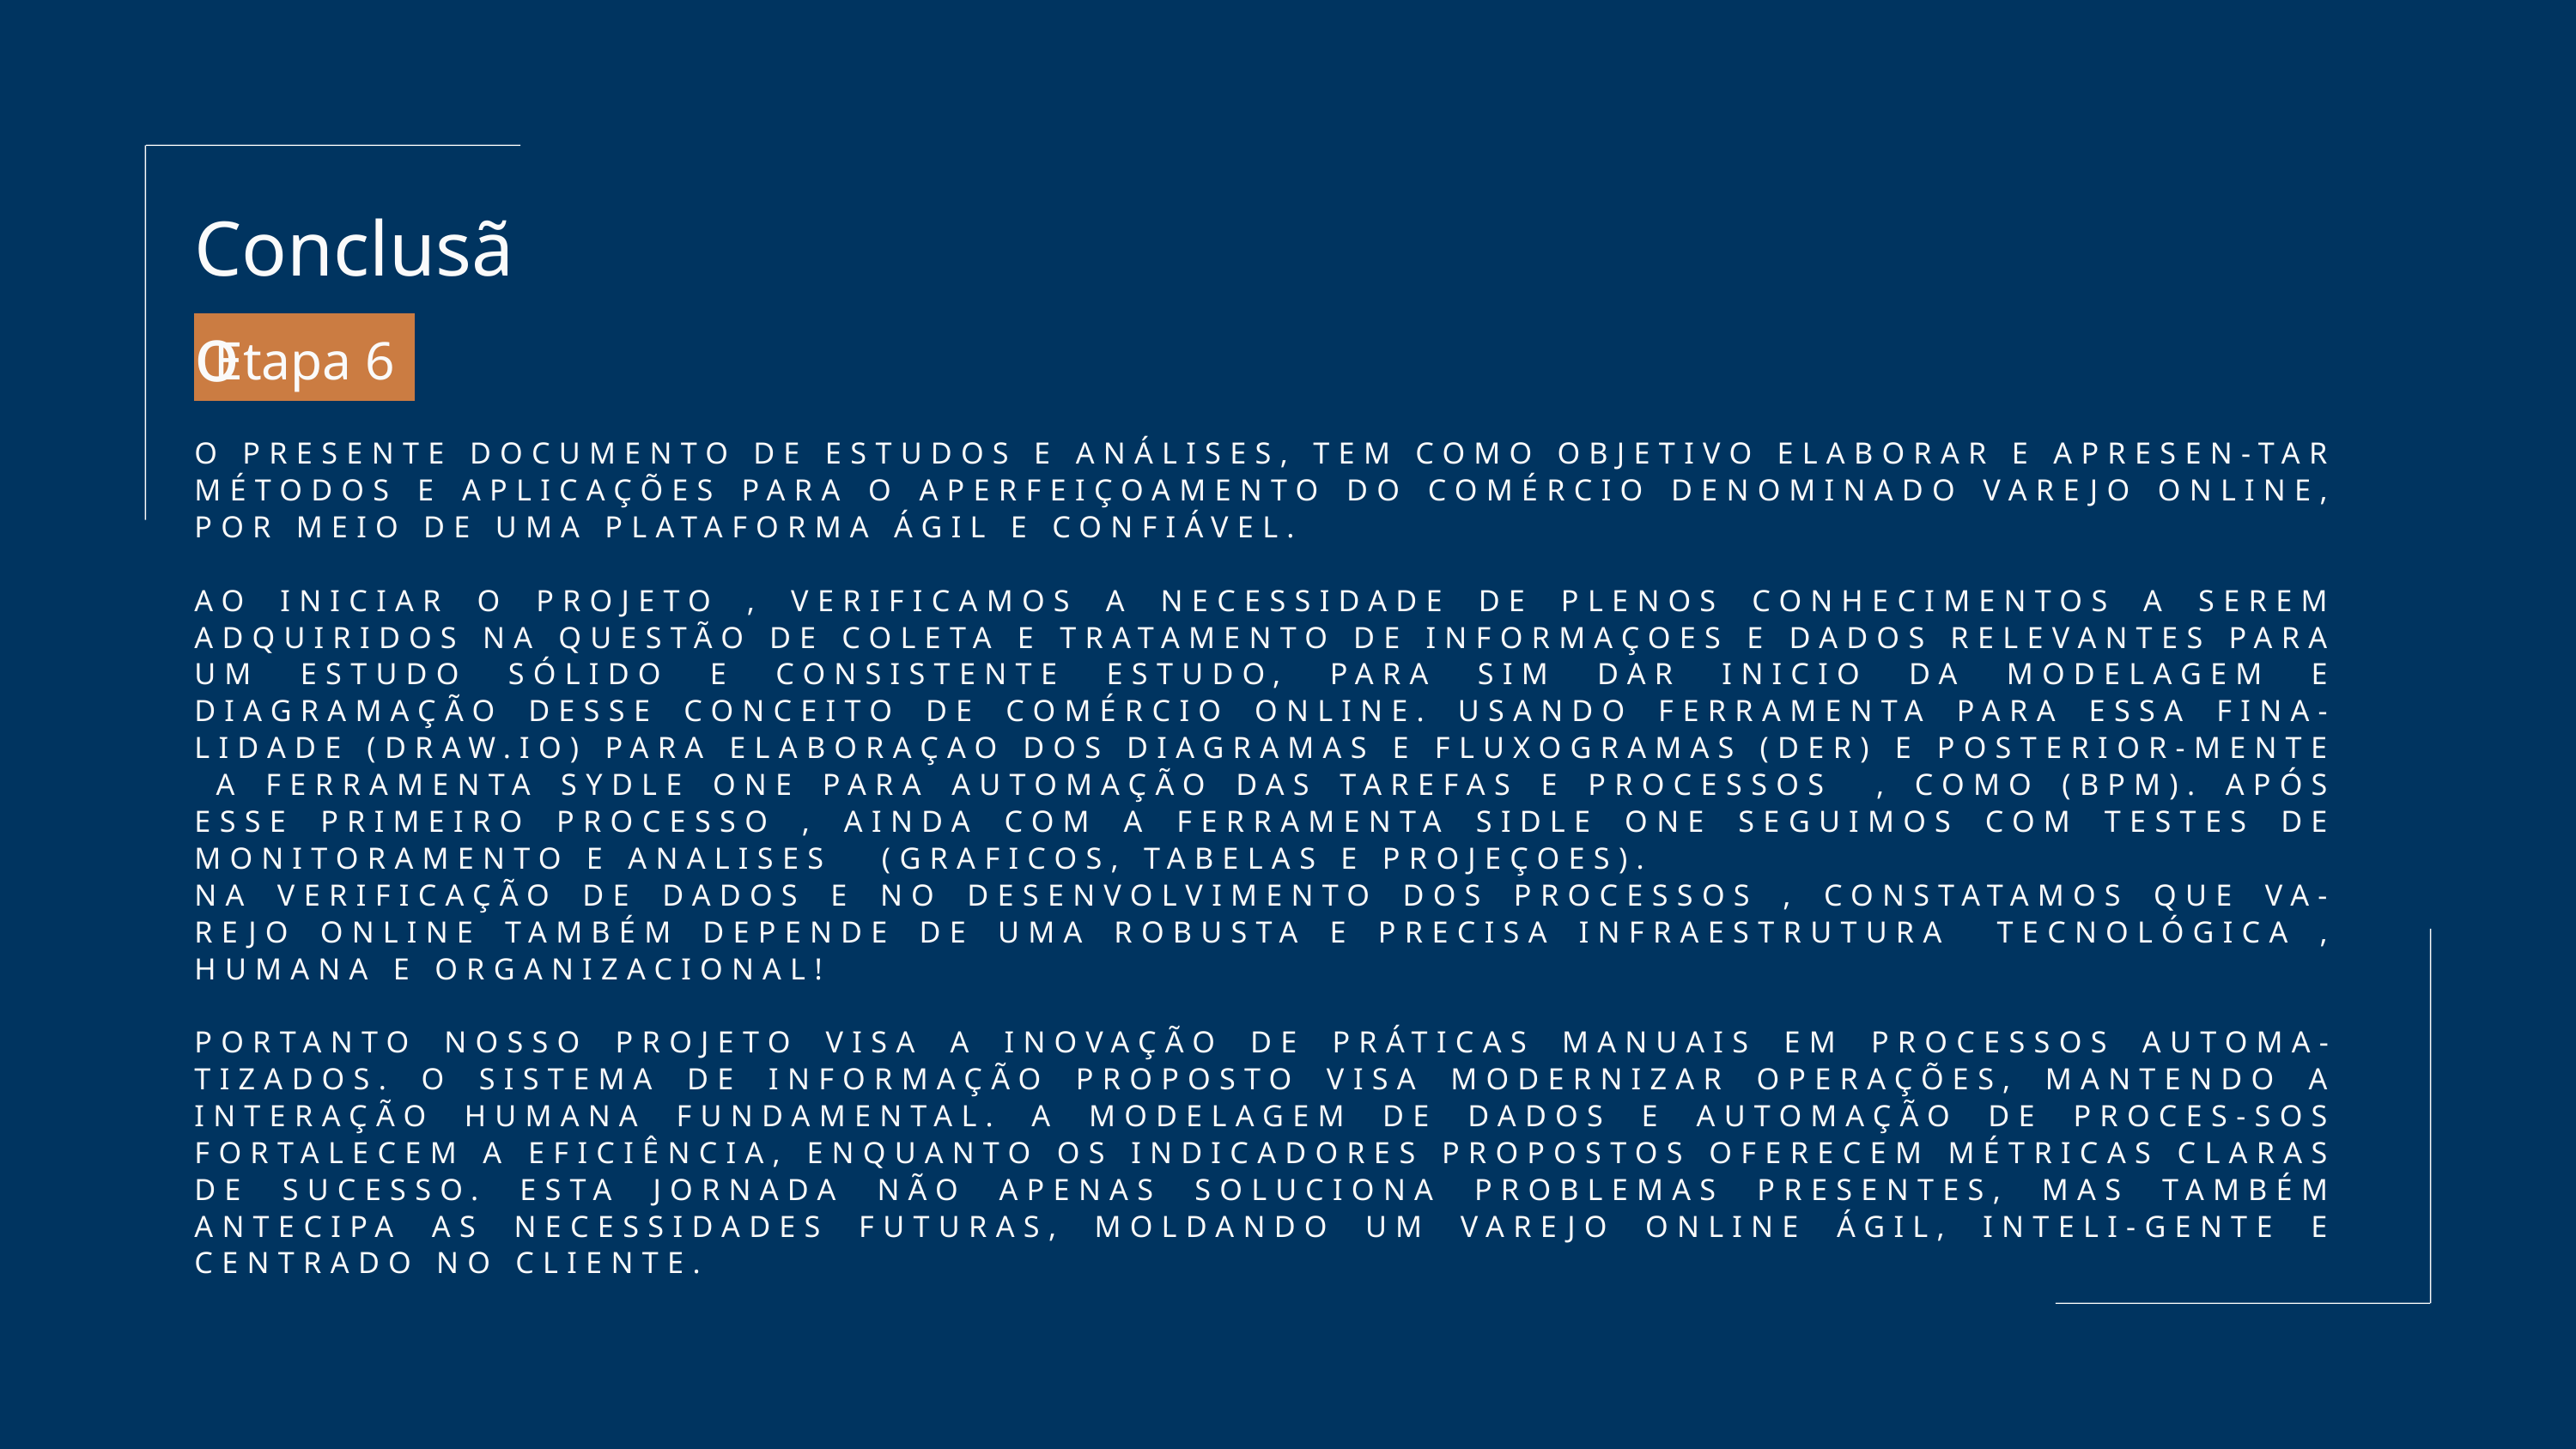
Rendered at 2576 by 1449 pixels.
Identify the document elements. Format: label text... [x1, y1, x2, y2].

text_box Conclusão [194, 185, 550, 397]
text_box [194, 312, 416, 401]
text_box O PRESENTE DOCUMENTO DE ESTUDOS E ANÁLISES, TEM COMO OBJETIVO ELABORAR E APRESEN-TAR MÉTODOS E APLICAÇÕES PARA O APERFEIÇOAMENTO DO COMÉRCIO DENOMINADO VAREJO ONLINE, POR MEIO DE UMA PLATAFORMA ÁGIL E CONFIÁVEL. AO INICIAR O PROJETO , VERIFICAMOS A NECESSIDADE DE PLENOS CONHECIMENTOS A SEREM ADQUIRIDOS NA QUESTÃO DE COLETA E TRATAMENTO DE INFORMAÇOES E DADOS RELEVANTES PARA UM ESTUDO SÓLIDO E CONSISTENTE ESTUDO, PARA SIM DAR INICIO DA MODELAGEM E DIAGRAMAÇÃO DESSE CONCEITO DE COMÉRCIO ONLINE. USANDO FERRAMENTA PARA ESSA FINA-LIDADE (DRAW.IO) PARA ELABORAÇAO DOS DIAGRAMAS E FLUXOGRAMAS (DER) E POSTERIOR-MENTE A FERRAMENTA SYDLE ONE PARA AUTOMAÇÃO DAS TAREFAS E PROCESSOS , COMO (BPM). APÓS ESSE PRIMEIRO PROCESSO , AINDA COM A FERRAMENTA SIDLE ONE SEGUIMOS COM TESTES DE MONITORAMENTO E ANALISES (GRAFICOS, TABELAS E PROJEÇOES). NA VERIFICAÇÃO DE DADOS E NO DESENVOLVIMENTO DOS PROCESSOS , CONSTATAMOS QUE VA-REJO ONLINE TAMBÉM DEPENDE DE UMA ROBUSTA E PRECISA INFRAESTRUTURA TECNOLÓGICA , HUMANA E ORGANIZACIONAL! PORTANTO NOSSO PROJETO VISA A INOVAÇÃO DE PRÁTICAS MANUAIS EM PROCESSOS AUTOMA-TIZADOS. O SISTEMA DE INFORMAÇÃO PROPOSTO VISA MODERNIZAR OPERAÇÕES, MANTENDO A INTERAÇÃO HUMANA FUNDAMENTAL. A MODELAGEM DE DADOS E AUTOMAÇÃO DE PROCES-SOS FORTALECEM A EFICIÊNCIA, ENQUANTO OS INDICADORES PROPOSTOS OFERECEM MÉTRICAS CLARAS DE SUCESSO. ESTA JORNADA NÃO APENAS SOLUCIONA PROBLEMAS PRESENTES, MAS TAMBÉM ANTECIPA AS NECESSIDADES FUTURAS, MOLDANDO UM VAREJO ONLINE ÁGIL, INTELI-GENTE E CENTRADO NO CLIENTE. [194, 433, 2337, 1280]
